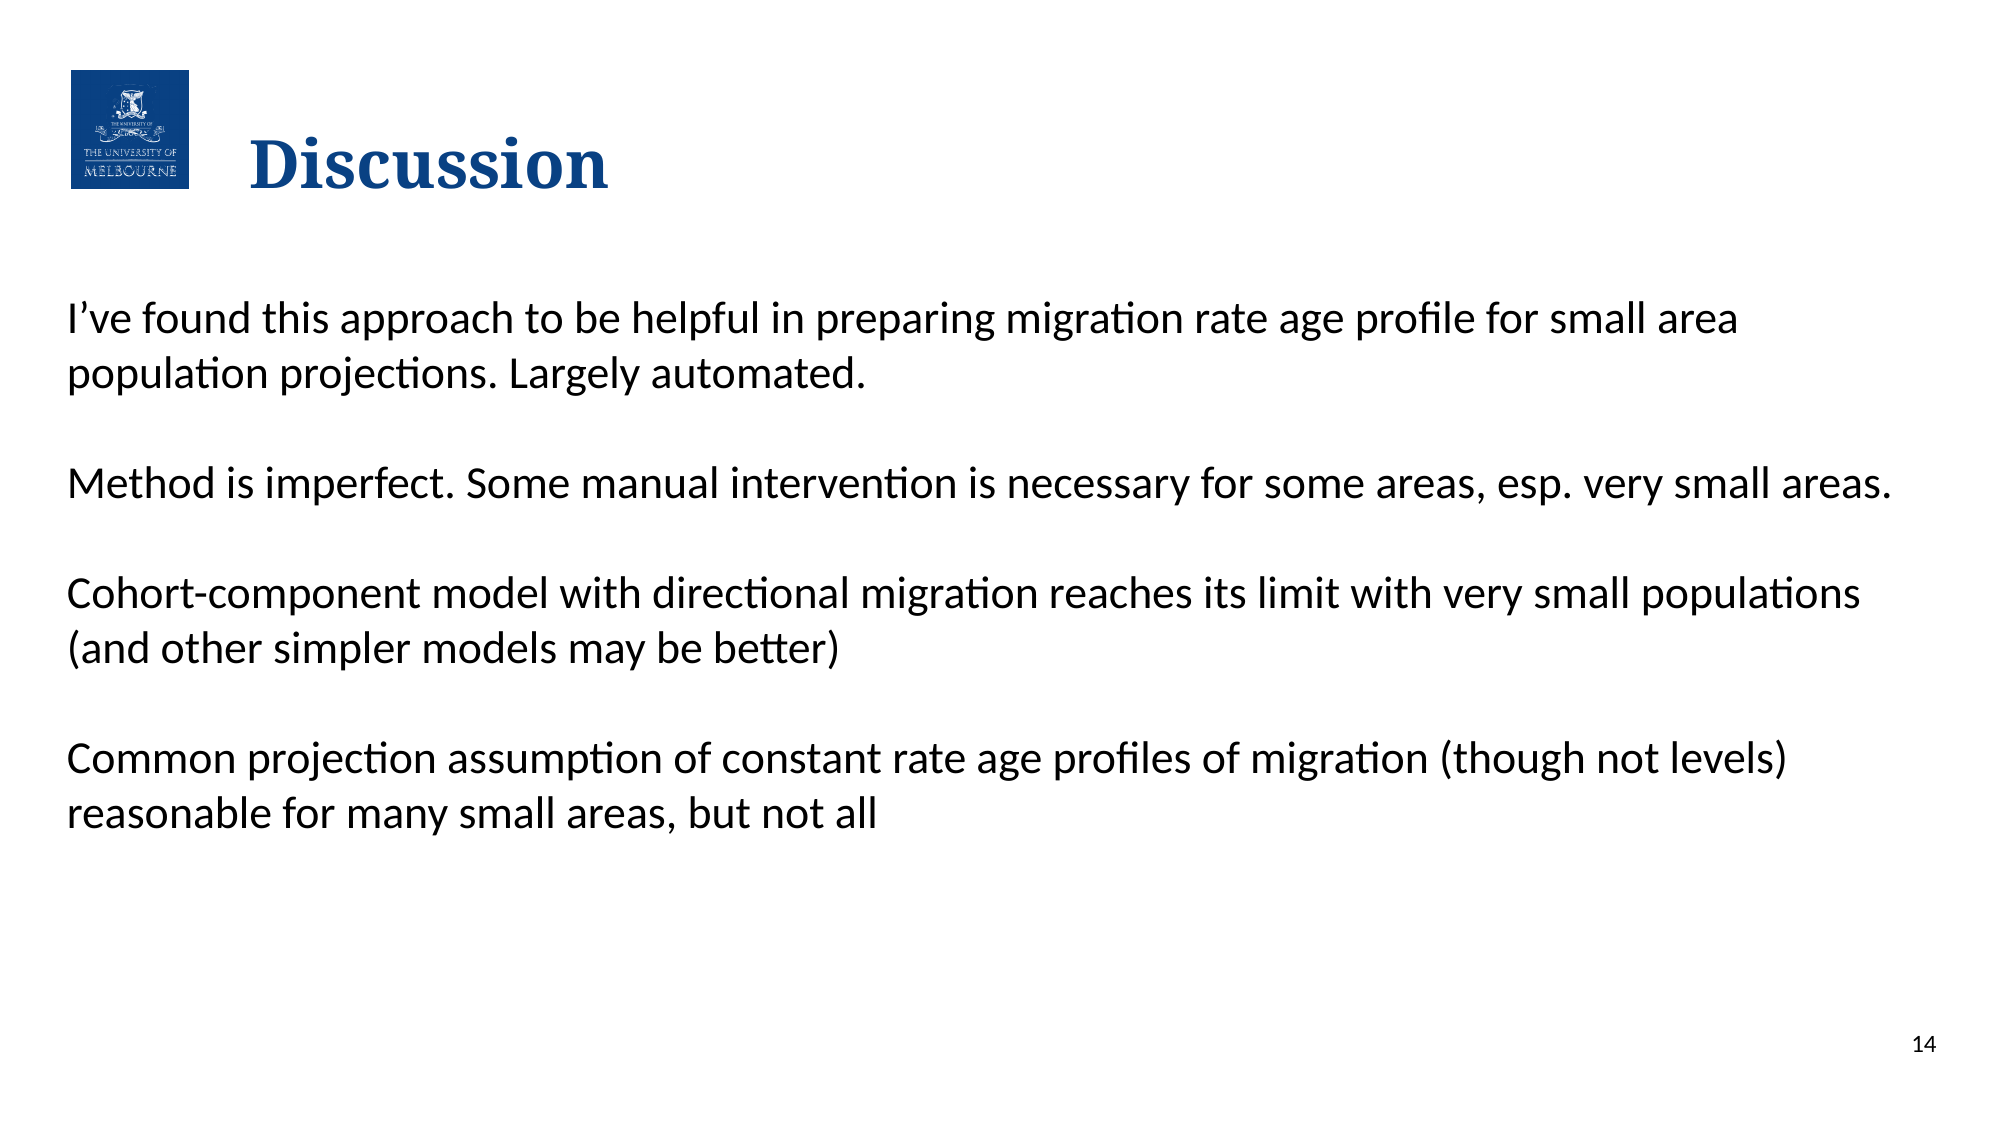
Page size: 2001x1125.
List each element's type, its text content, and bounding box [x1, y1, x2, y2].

slide_number 14 [1797, 1012, 1937, 1073]
list I’ve found this approach to be helpful in preparing migration rate age profile for small area population projections. Largely automated. Method is imperfect. Some manual intervention is necessary for some areas, esp. very small areas. Cohort-component model with directional migration reaches its limit with very small populations (and other simpler models may be better) Common projection assumption of constant rate age profiles of migration (though not levels) reasonable for many small areas, but not all [51, 280, 1924, 970]
title Discussion [234, 64, 1924, 211]
picture [71, 70, 189, 189]
